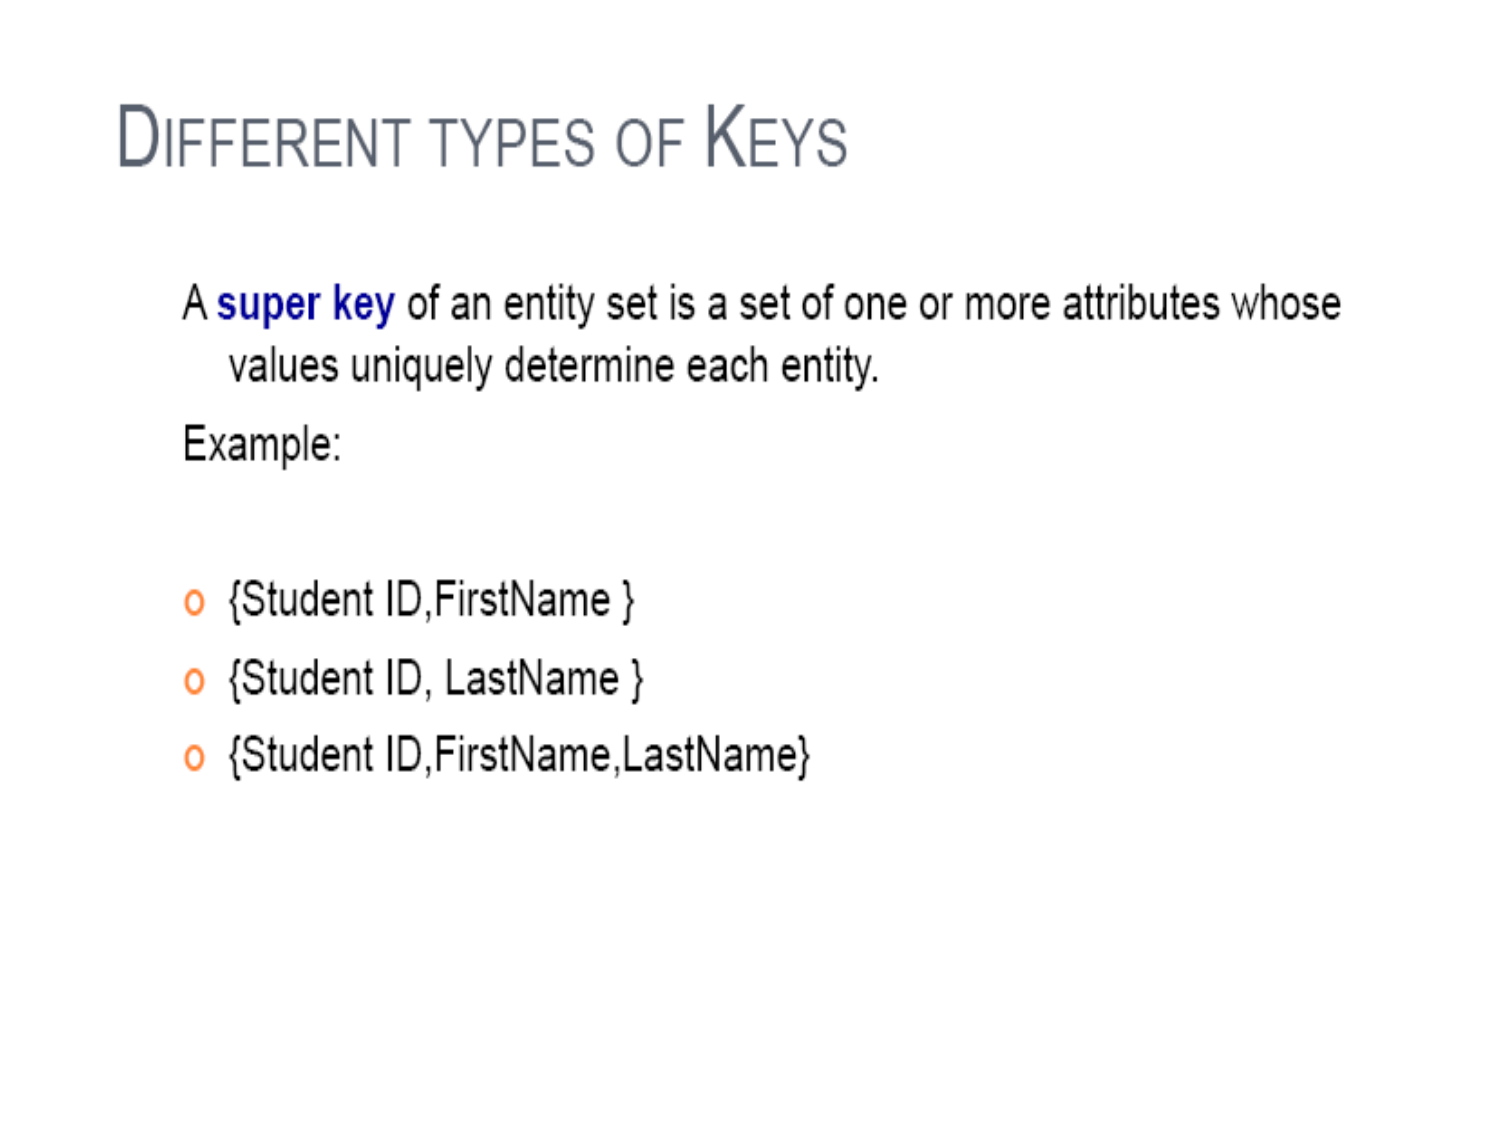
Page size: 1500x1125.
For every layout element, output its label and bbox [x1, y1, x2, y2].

list [99, 74, 1413, 1026]
